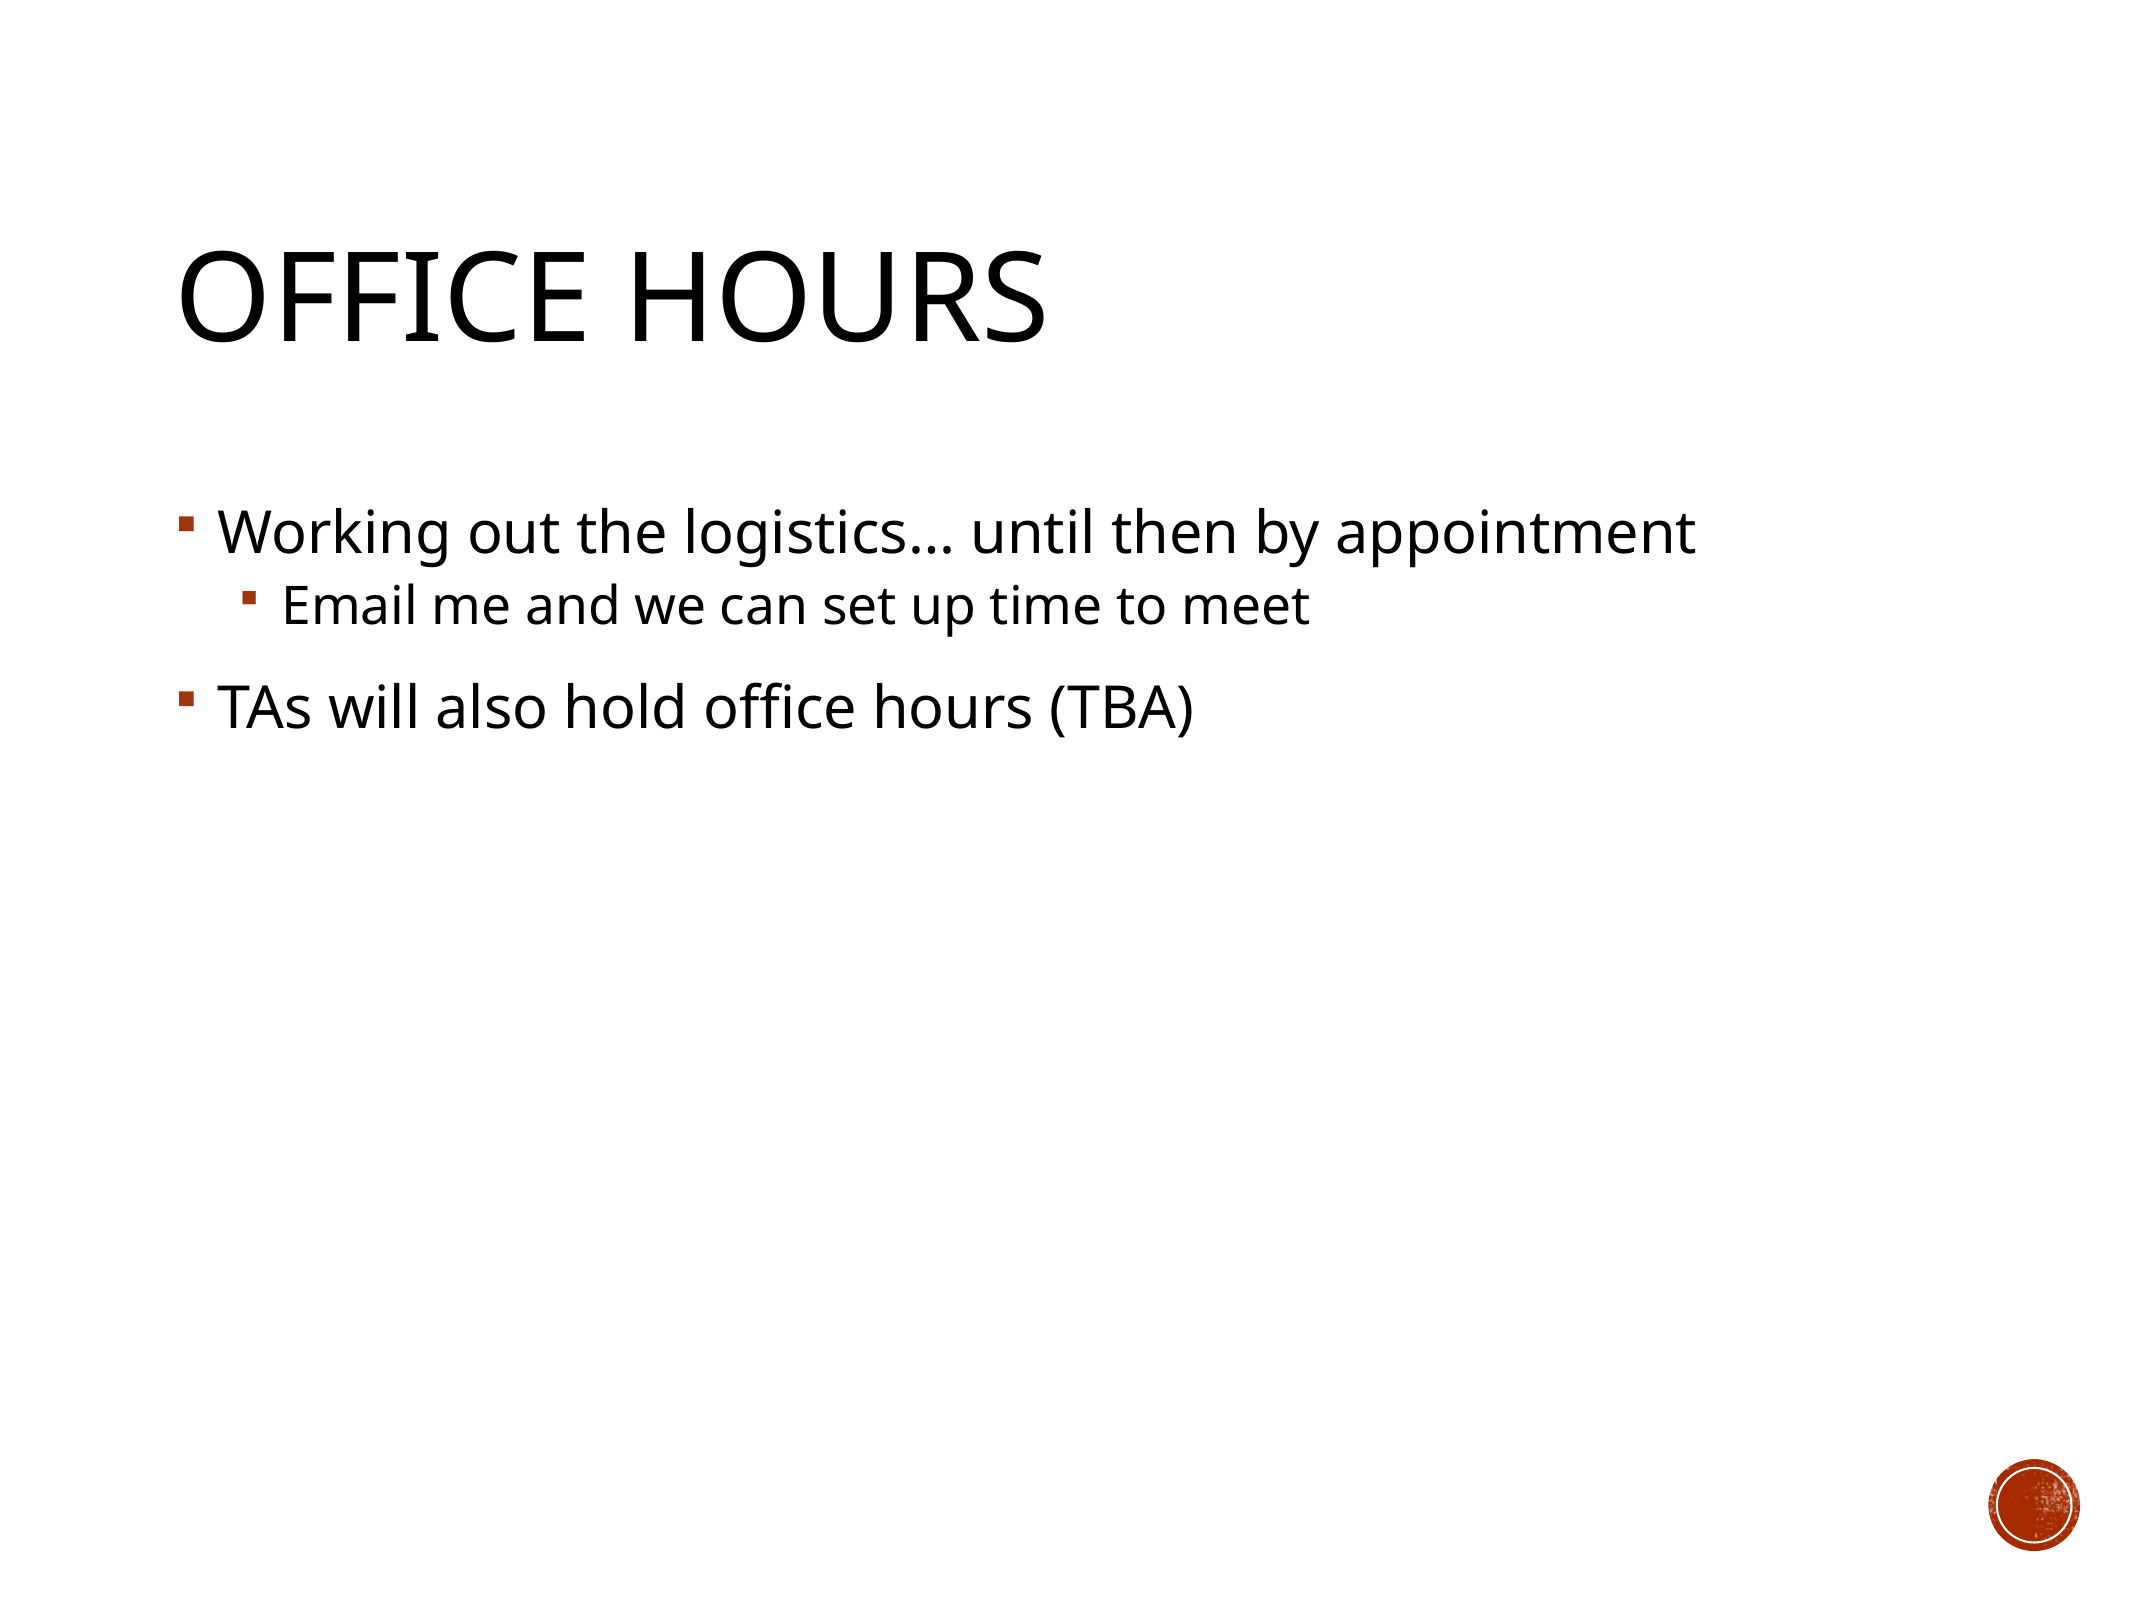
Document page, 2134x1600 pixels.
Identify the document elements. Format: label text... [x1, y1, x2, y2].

list Working out the logistics… until then by appointment Email me and we can set up time to meet TAs will also hold office hours (TBA) [159, 494, 1974, 1440]
title Office Hours [159, 113, 1974, 489]
